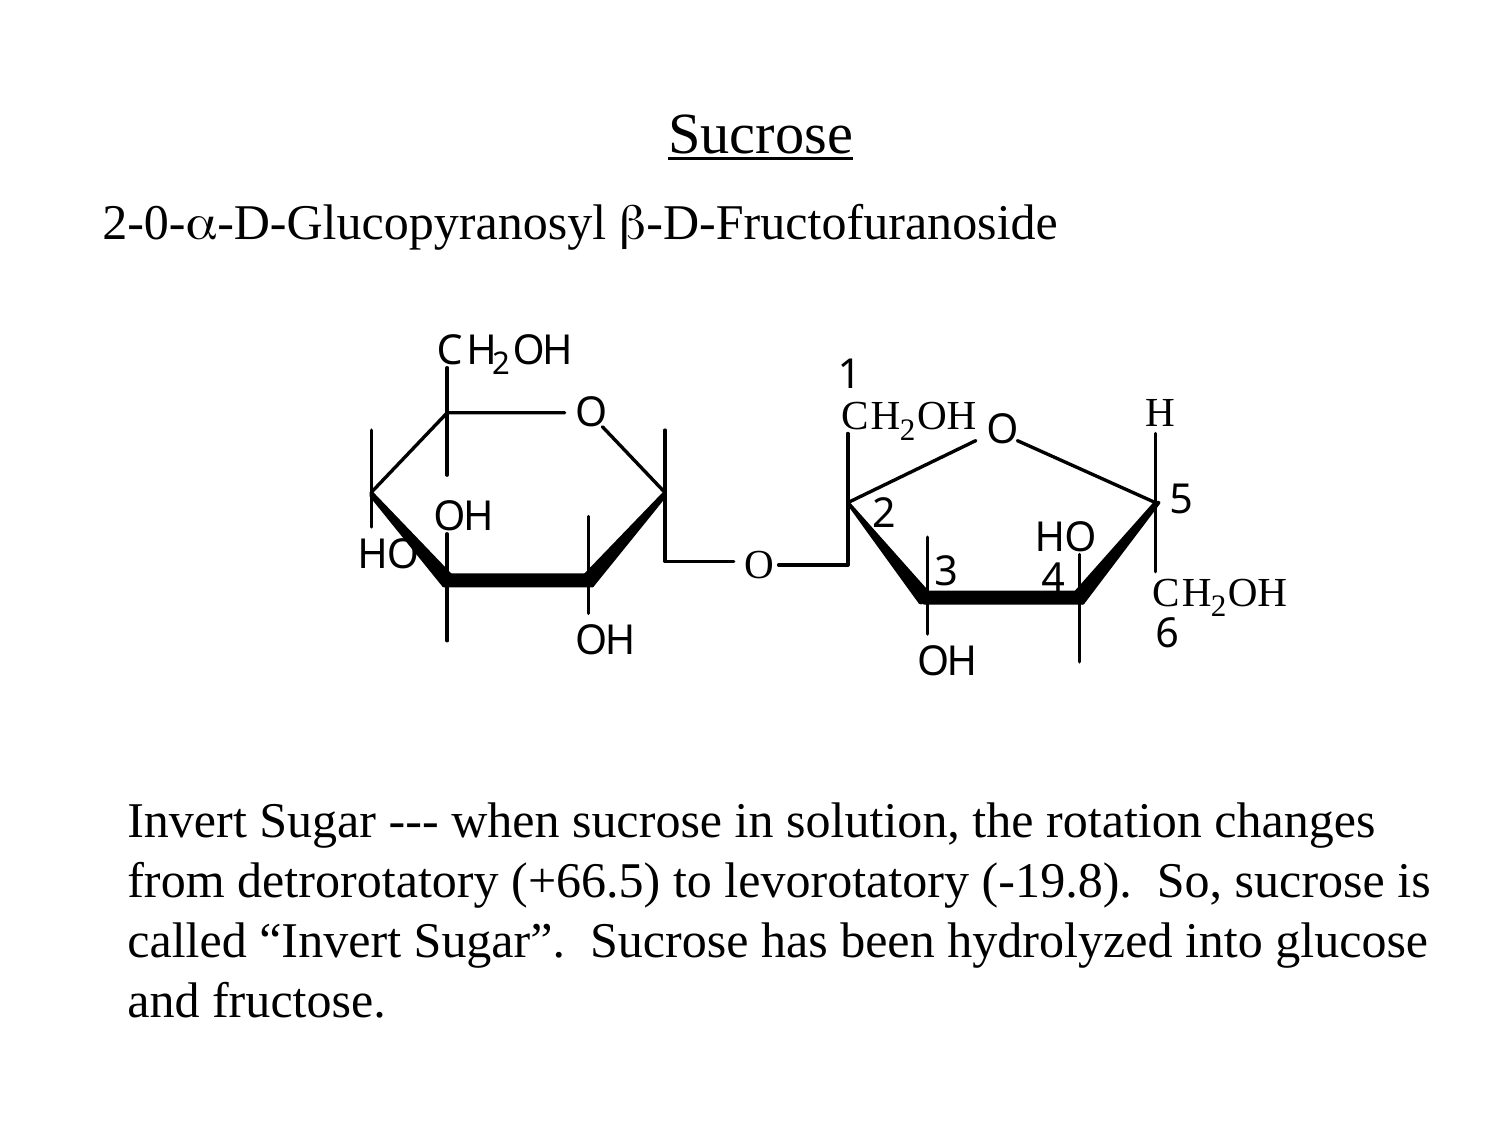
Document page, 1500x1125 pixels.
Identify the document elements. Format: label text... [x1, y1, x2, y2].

text_box Invert Sugar --- when sucrose in solution, the rotation changes from detrorotatory (+66.5) to levorotatory (-19.8). So, sucrose is called “Invert Sugar”. Sucrose has been hydrolyzed into glucose and fructose. [112, 780, 1450, 1121]
text_box Sucrose 2-0-a-D-Glucopyranosyl b-D-Fructofuranoside [50, 87, 1500, 258]
picture [346, 312, 1298, 704]
